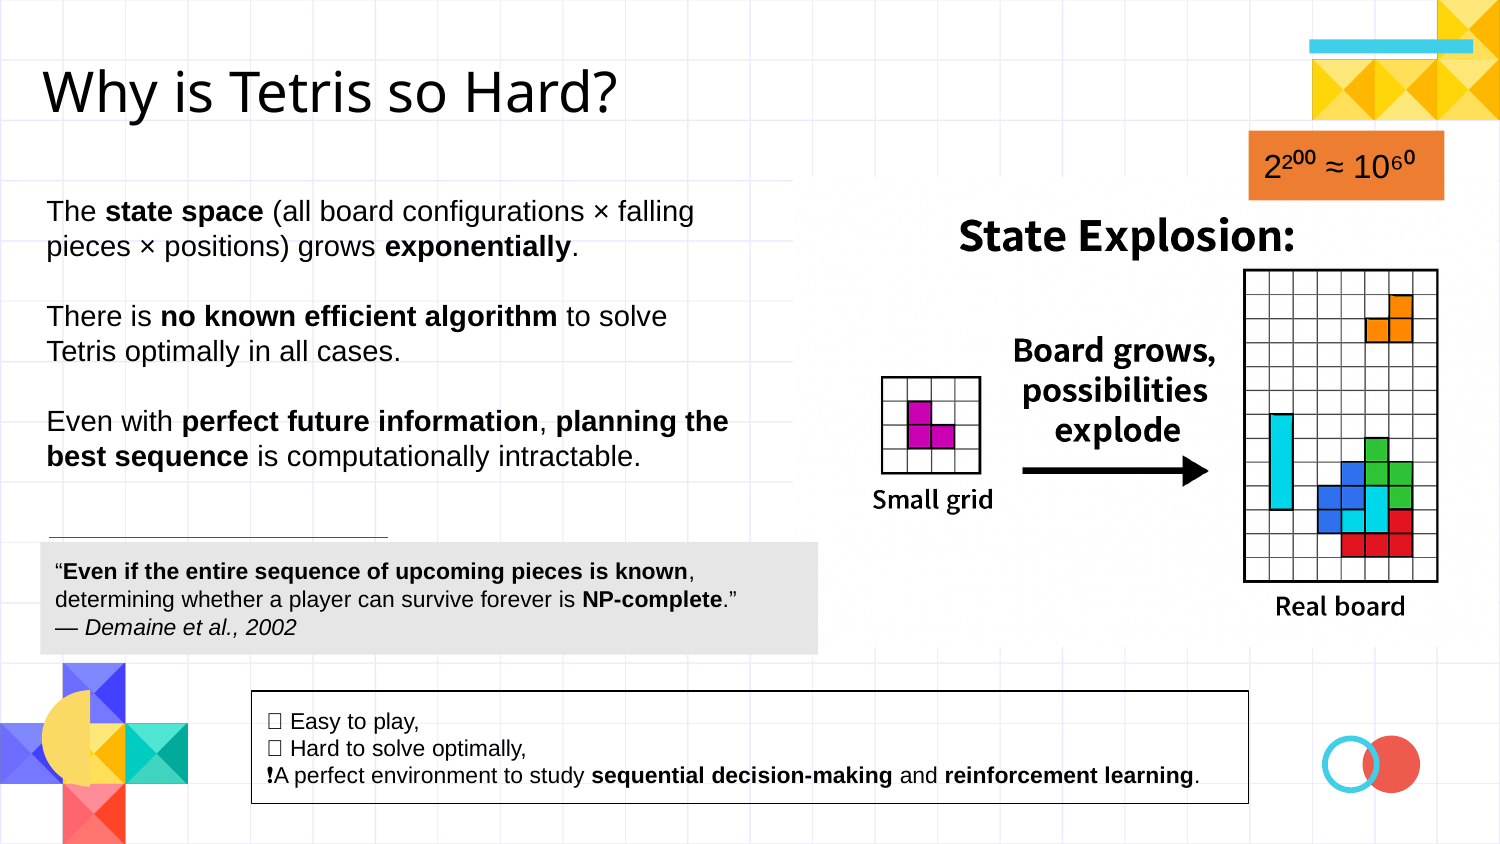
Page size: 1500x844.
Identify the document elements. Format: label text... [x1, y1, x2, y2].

text_box 2²⁰⁰ ≈ 10⁶⁰ [1248, 130, 1445, 175]
text_box “Even if the entire sequence of upcoming pieces is known, determining whether a player can survive forever is NP-complete.” — Demaine et al., 2002 [40, 542, 799, 655]
text_box Why is Tetris so Hard? [31, 51, 794, 130]
text_box The state space (all board configurations × falling pieces × positions) grows exponentially. There is no known efficient algorithm to solve Tetris optimally in all cases. Even with perfect future information, planning the best sequence is computationally intractable. [31, 177, 753, 488]
picture [0, 0, 1500, 844]
text_box ✅ Easy to play, ❌ Hard to solve optimally, ❗A perfect environment to study sequential decision-making and reinforcement learning. [251, 691, 1249, 804]
